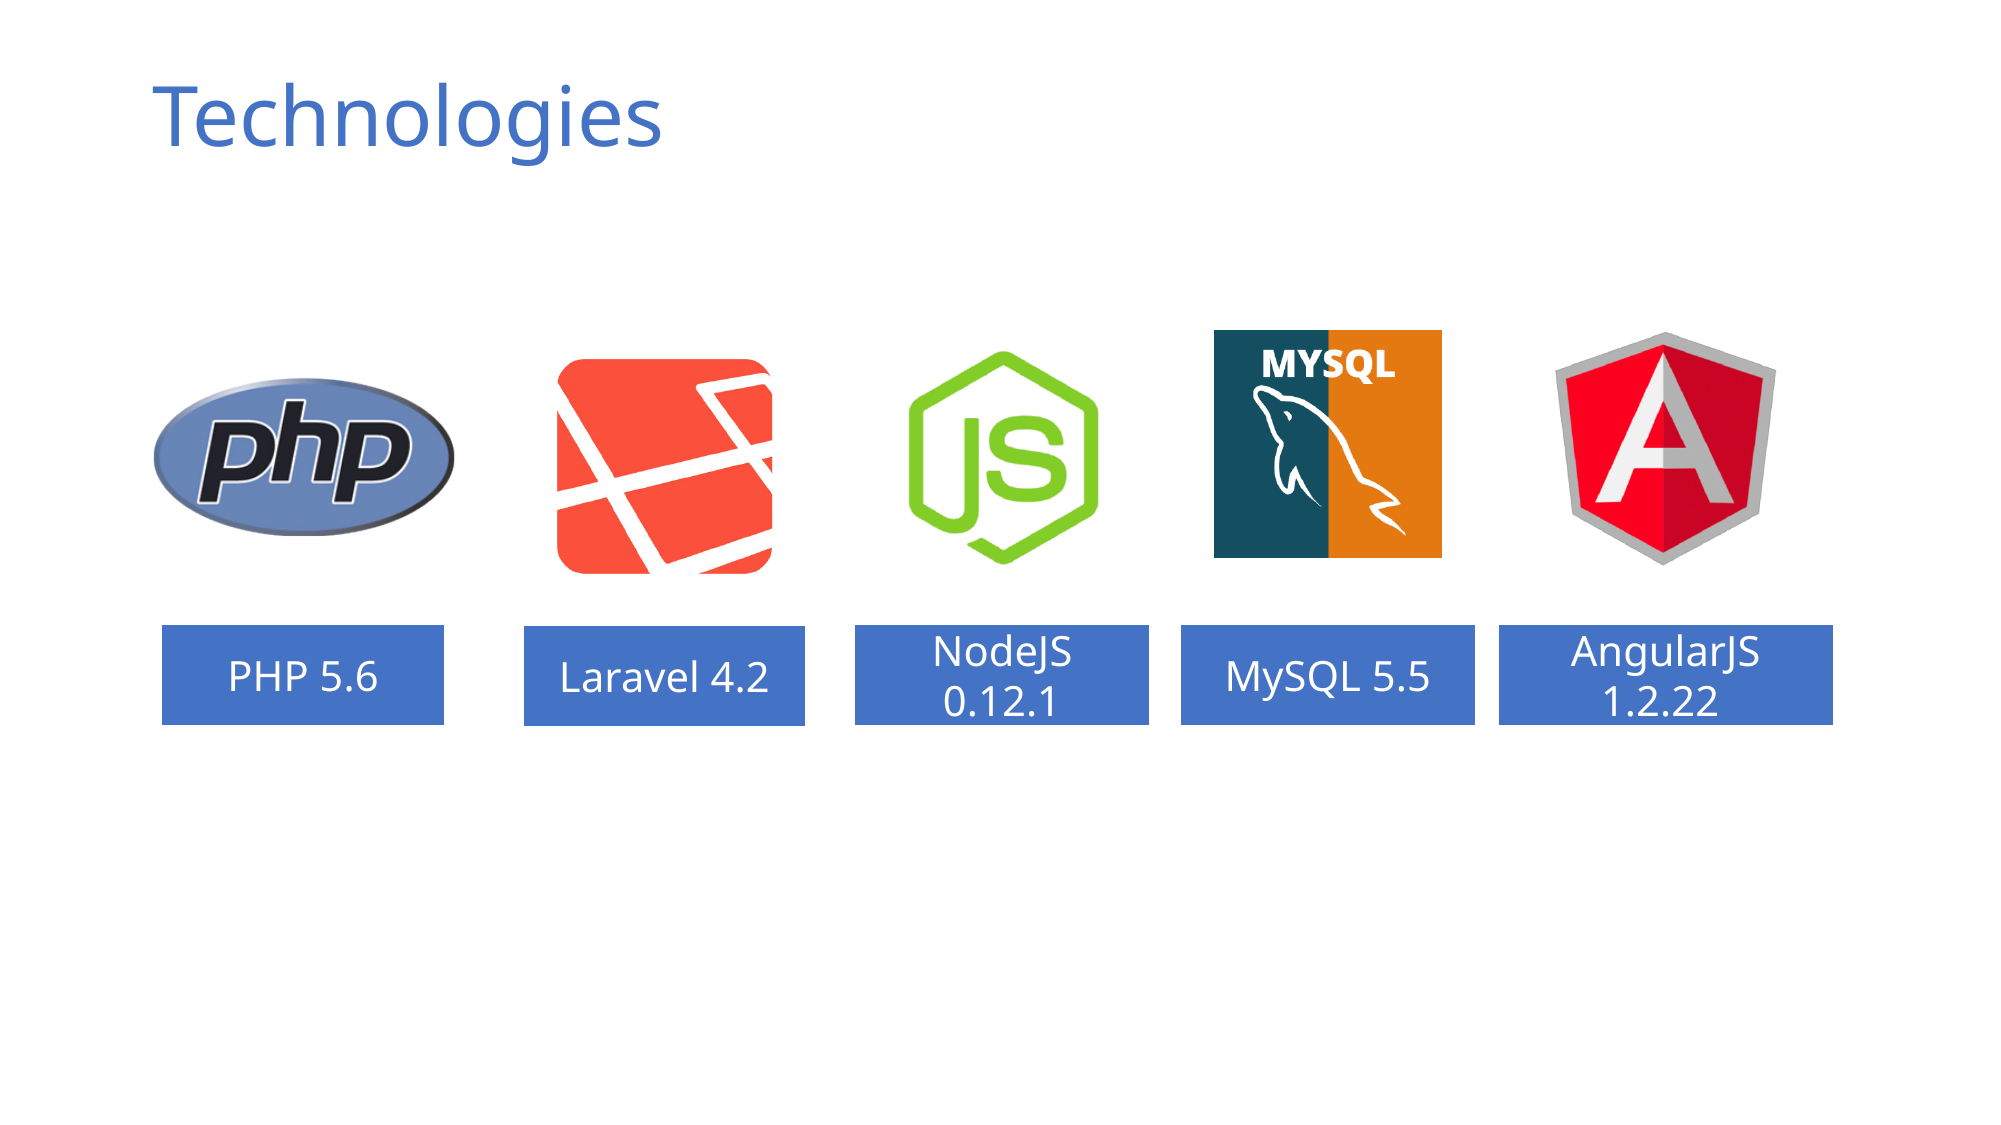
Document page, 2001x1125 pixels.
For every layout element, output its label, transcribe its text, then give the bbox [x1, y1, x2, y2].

picture [552, 356, 776, 576]
picture [1552, 327, 1779, 569]
text_box MySQL 5.5 [1181, 625, 1475, 725]
picture [901, 345, 1103, 568]
picture [1214, 330, 1442, 558]
title Technologies [137, 59, 1863, 179]
text_box Laravel 4.2 [524, 626, 805, 726]
picture [137, 369, 469, 544]
text_box In scope [678, 498, 1322, 627]
text_box AngularJS 1.2.22 [1499, 625, 1833, 725]
text_box NodeJS 0.12.1 [855, 625, 1149, 725]
text_box PHP 5.6 [162, 625, 444, 725]
